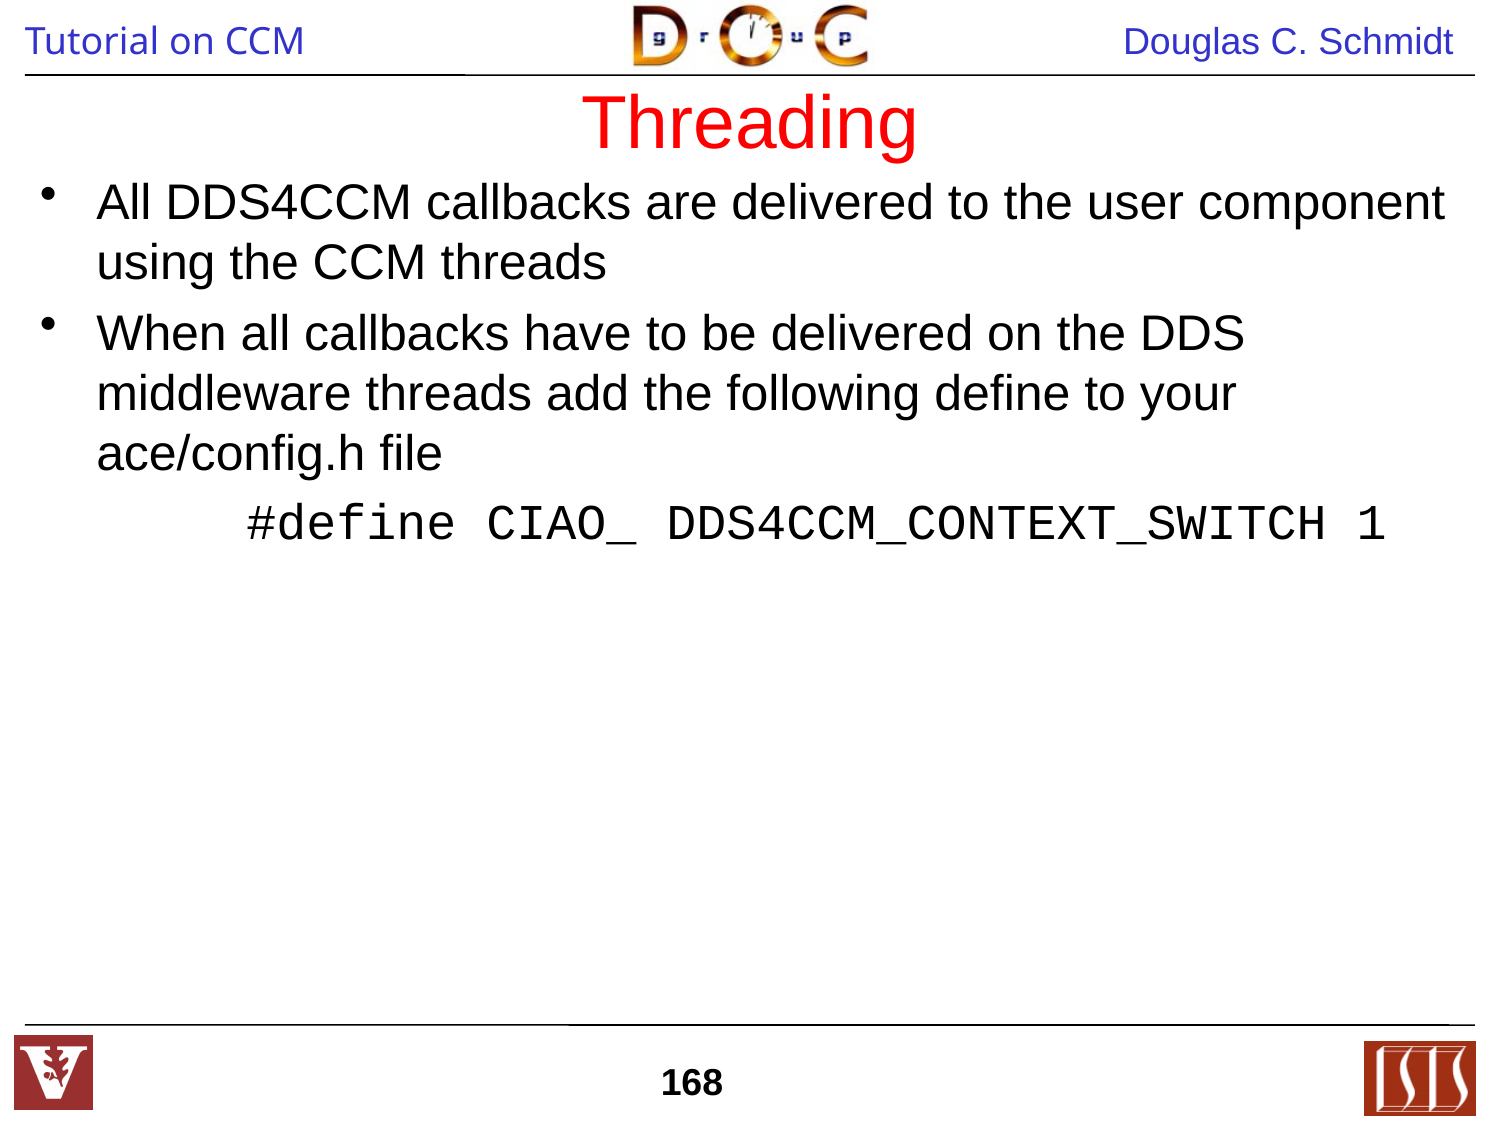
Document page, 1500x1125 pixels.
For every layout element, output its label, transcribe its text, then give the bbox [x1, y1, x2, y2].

title Threading [24, 87, 1476, 151]
picture [14, 1035, 93, 1110]
list All DDS4CCM callbacks are delivered to the user component using the CCM threads When all callbacks have to be delivered on the DDS middleware threads add the following define to your ace/config.h file #define CIAO_ DDS4CCM_CONTEXT_SWITCH 1 [24, 162, 1476, 1013]
picture [1364, 1041, 1476, 1116]
picture [624, 0, 875, 71]
